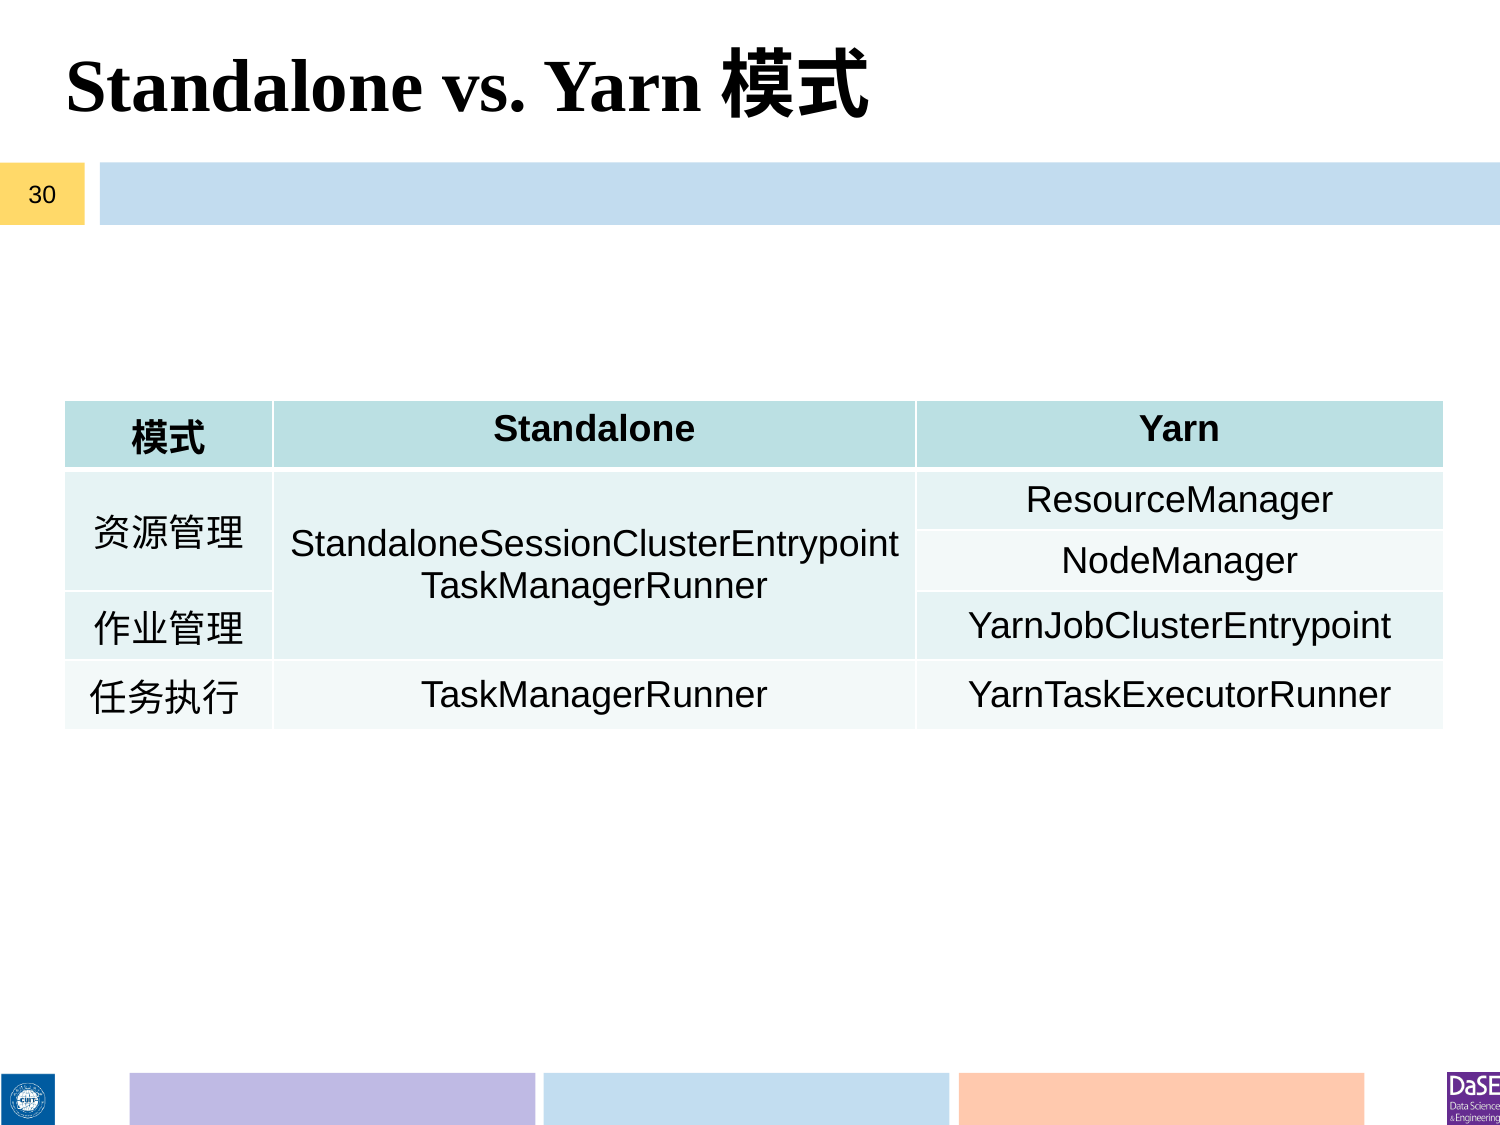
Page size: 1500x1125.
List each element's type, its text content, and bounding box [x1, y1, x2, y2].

table_cell StandaloneSessionClusterEntrypoint TaskManagerRunner [274, 472, 915, 659]
table_cell 任务执行 [65, 661, 272, 729]
table_cell NodeManager [917, 531, 1443, 590]
slide_number 30 [0, 162, 85, 225]
title Standalone vs. Yarn模式 [50, 0, 1459, 175]
table_cell TaskManagerRunner [274, 661, 915, 729]
table_cell YarnJobClusterEntrypoint [917, 592, 1443, 659]
table_cell ResourceManager [917, 472, 1443, 529]
table_cell 作业管理 [65, 592, 272, 659]
table_cell YarnTaskExecutorRunner [917, 661, 1443, 729]
picture [1447, 1072, 1500, 1125]
table_header 模式 [65, 401, 272, 467]
table_header Standalone [274, 401, 915, 467]
table_header Yarn [917, 401, 1443, 467]
picture [0, 1072, 56, 1125]
table_cell 资源管理 [65, 472, 272, 590]
